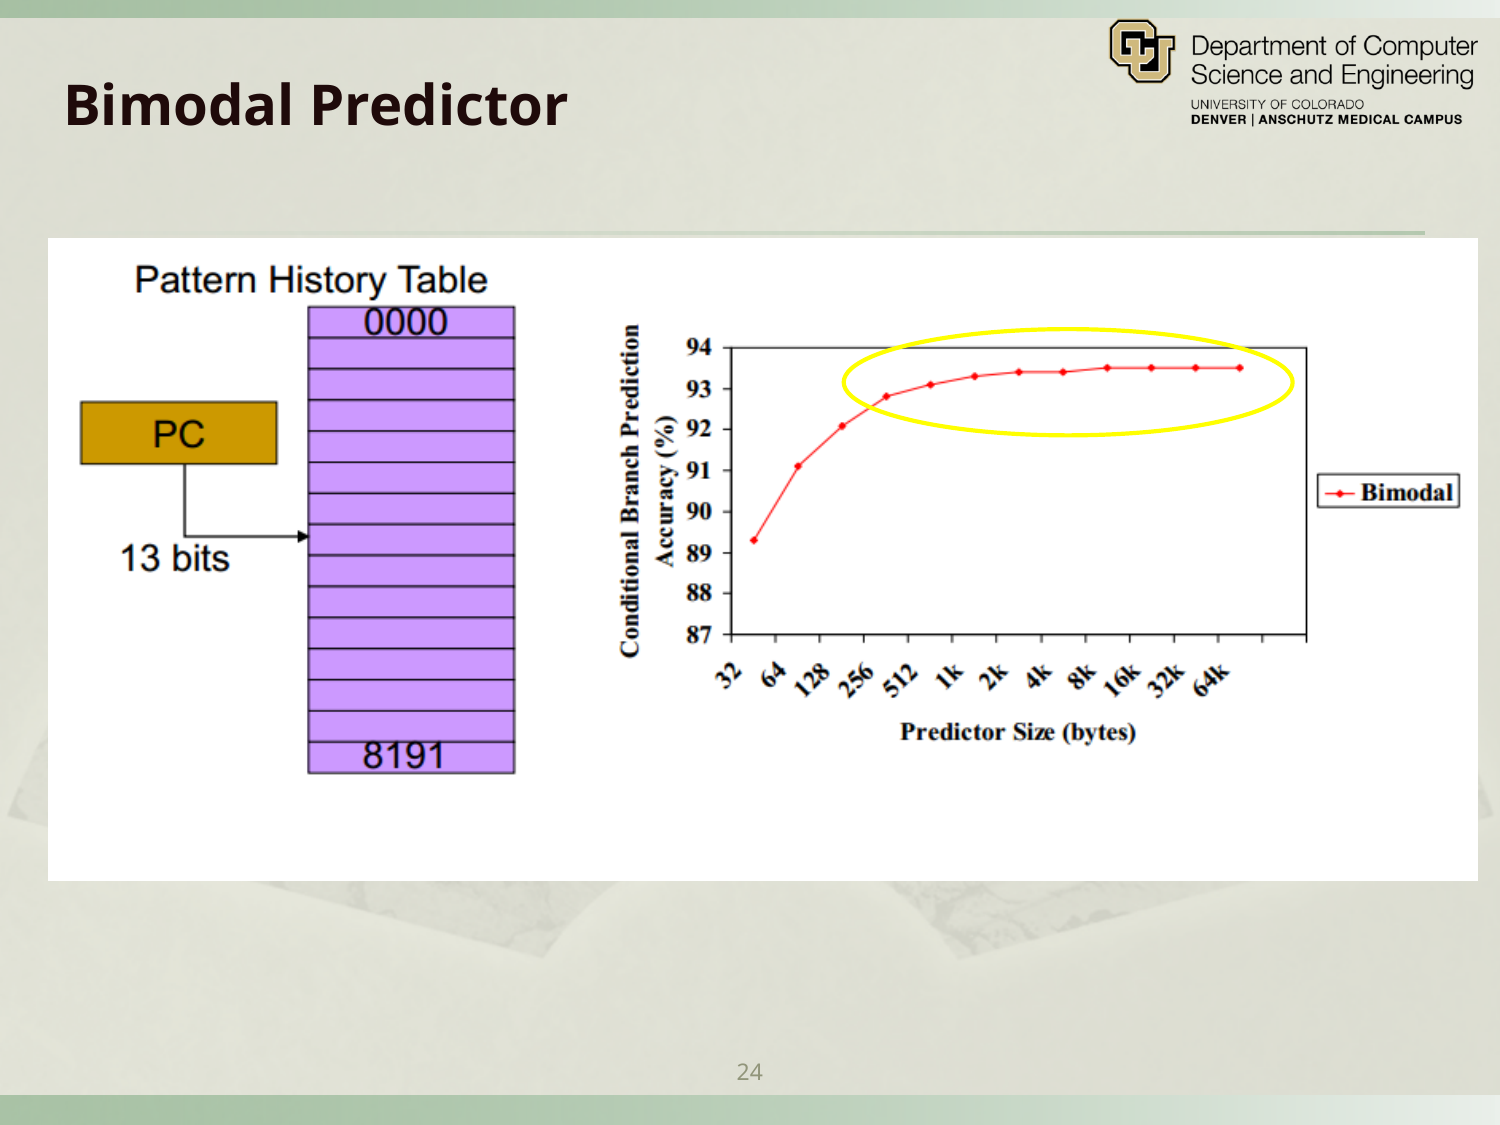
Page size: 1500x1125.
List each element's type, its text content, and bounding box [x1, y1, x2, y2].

picture [47, 238, 1478, 882]
text_box Bimodal Predictor [48, 62, 757, 190]
picture [1107, 18, 1478, 128]
slide_number 24 [675, 1050, 825, 1097]
